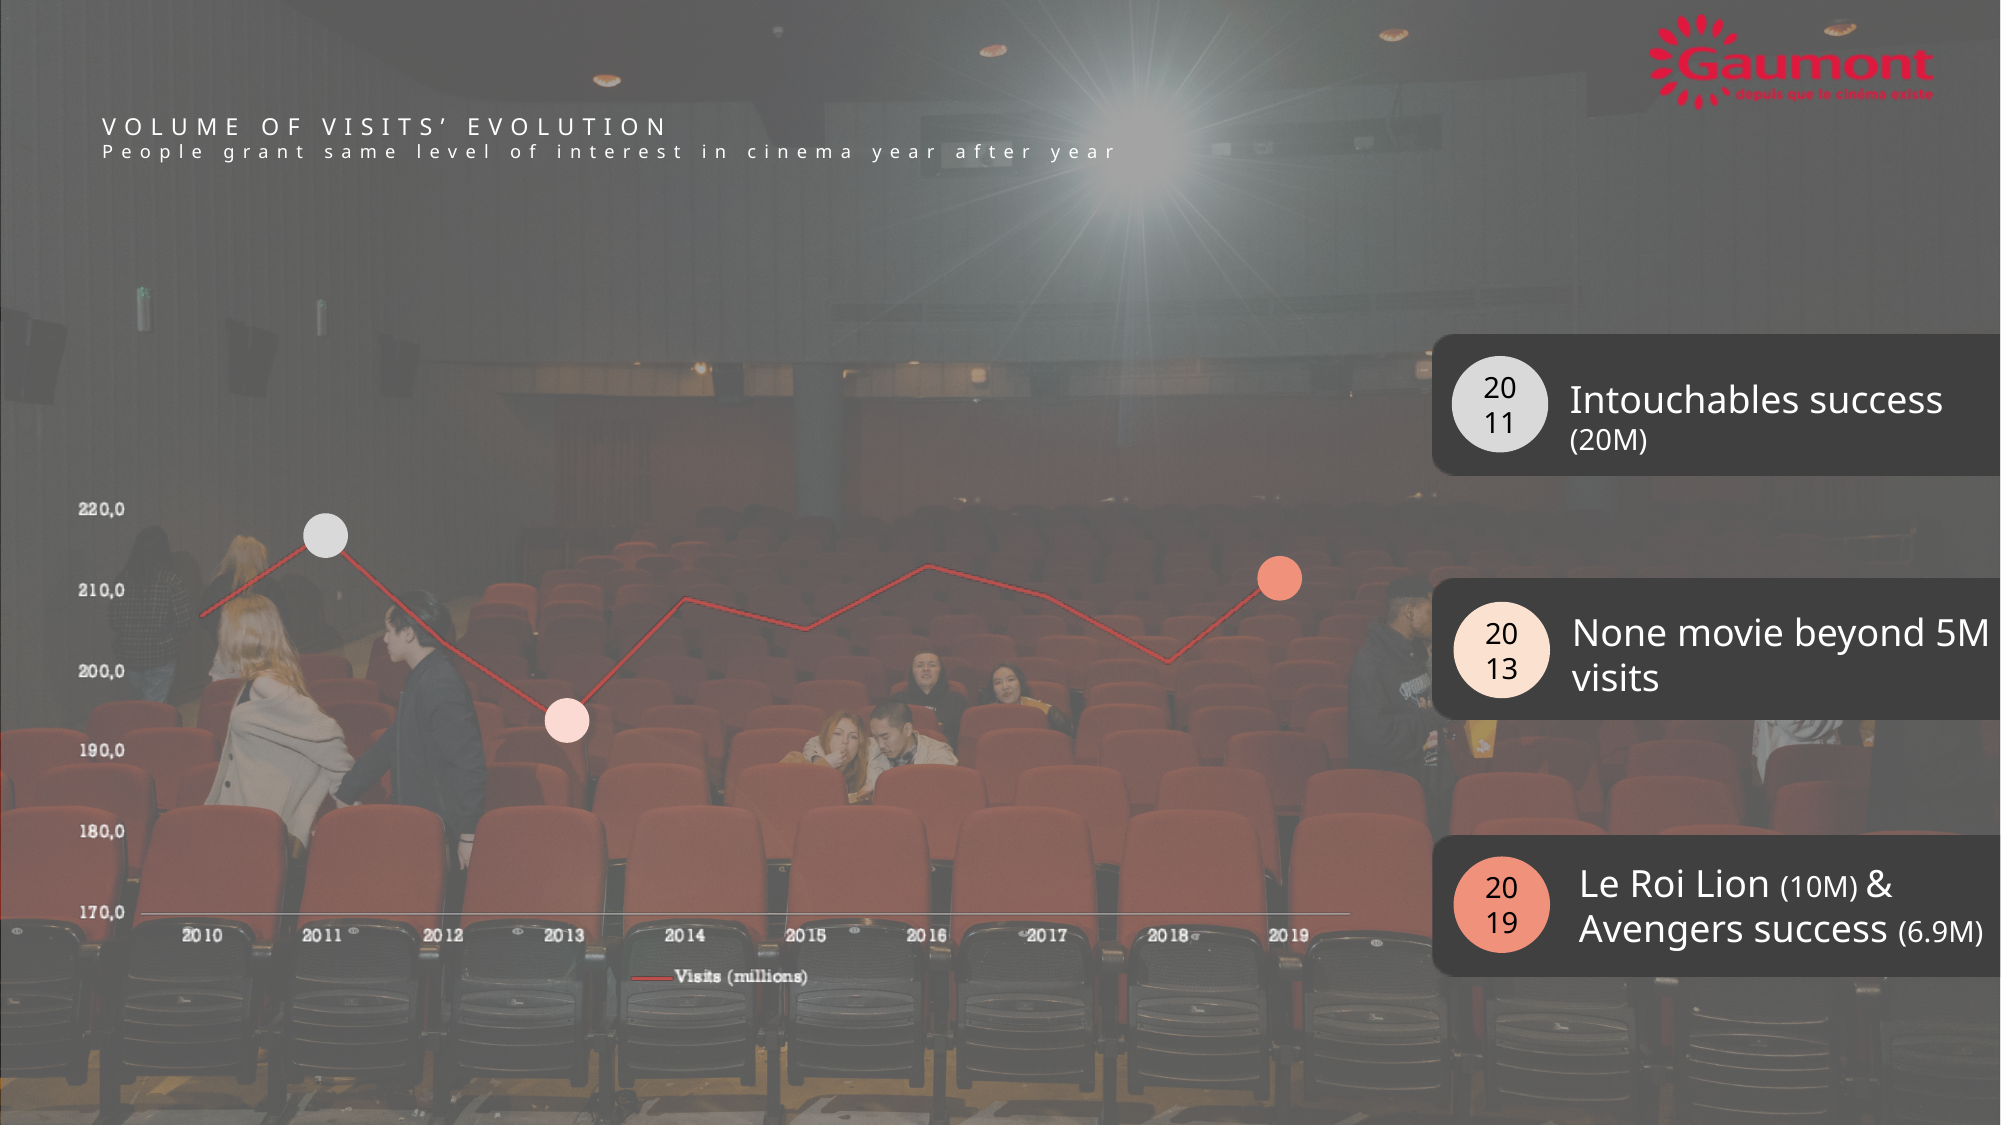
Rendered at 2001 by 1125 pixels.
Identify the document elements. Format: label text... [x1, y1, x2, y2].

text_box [67, 410, 1371, 1006]
picture [1431, 578, 2000, 721]
picture [1431, 333, 2000, 477]
picture [1649, 14, 1933, 110]
title VOLUME of visits’ EVOLUTION People grant same level of interest in cinema year after year [102, 112, 1838, 220]
picture [1431, 835, 2001, 978]
